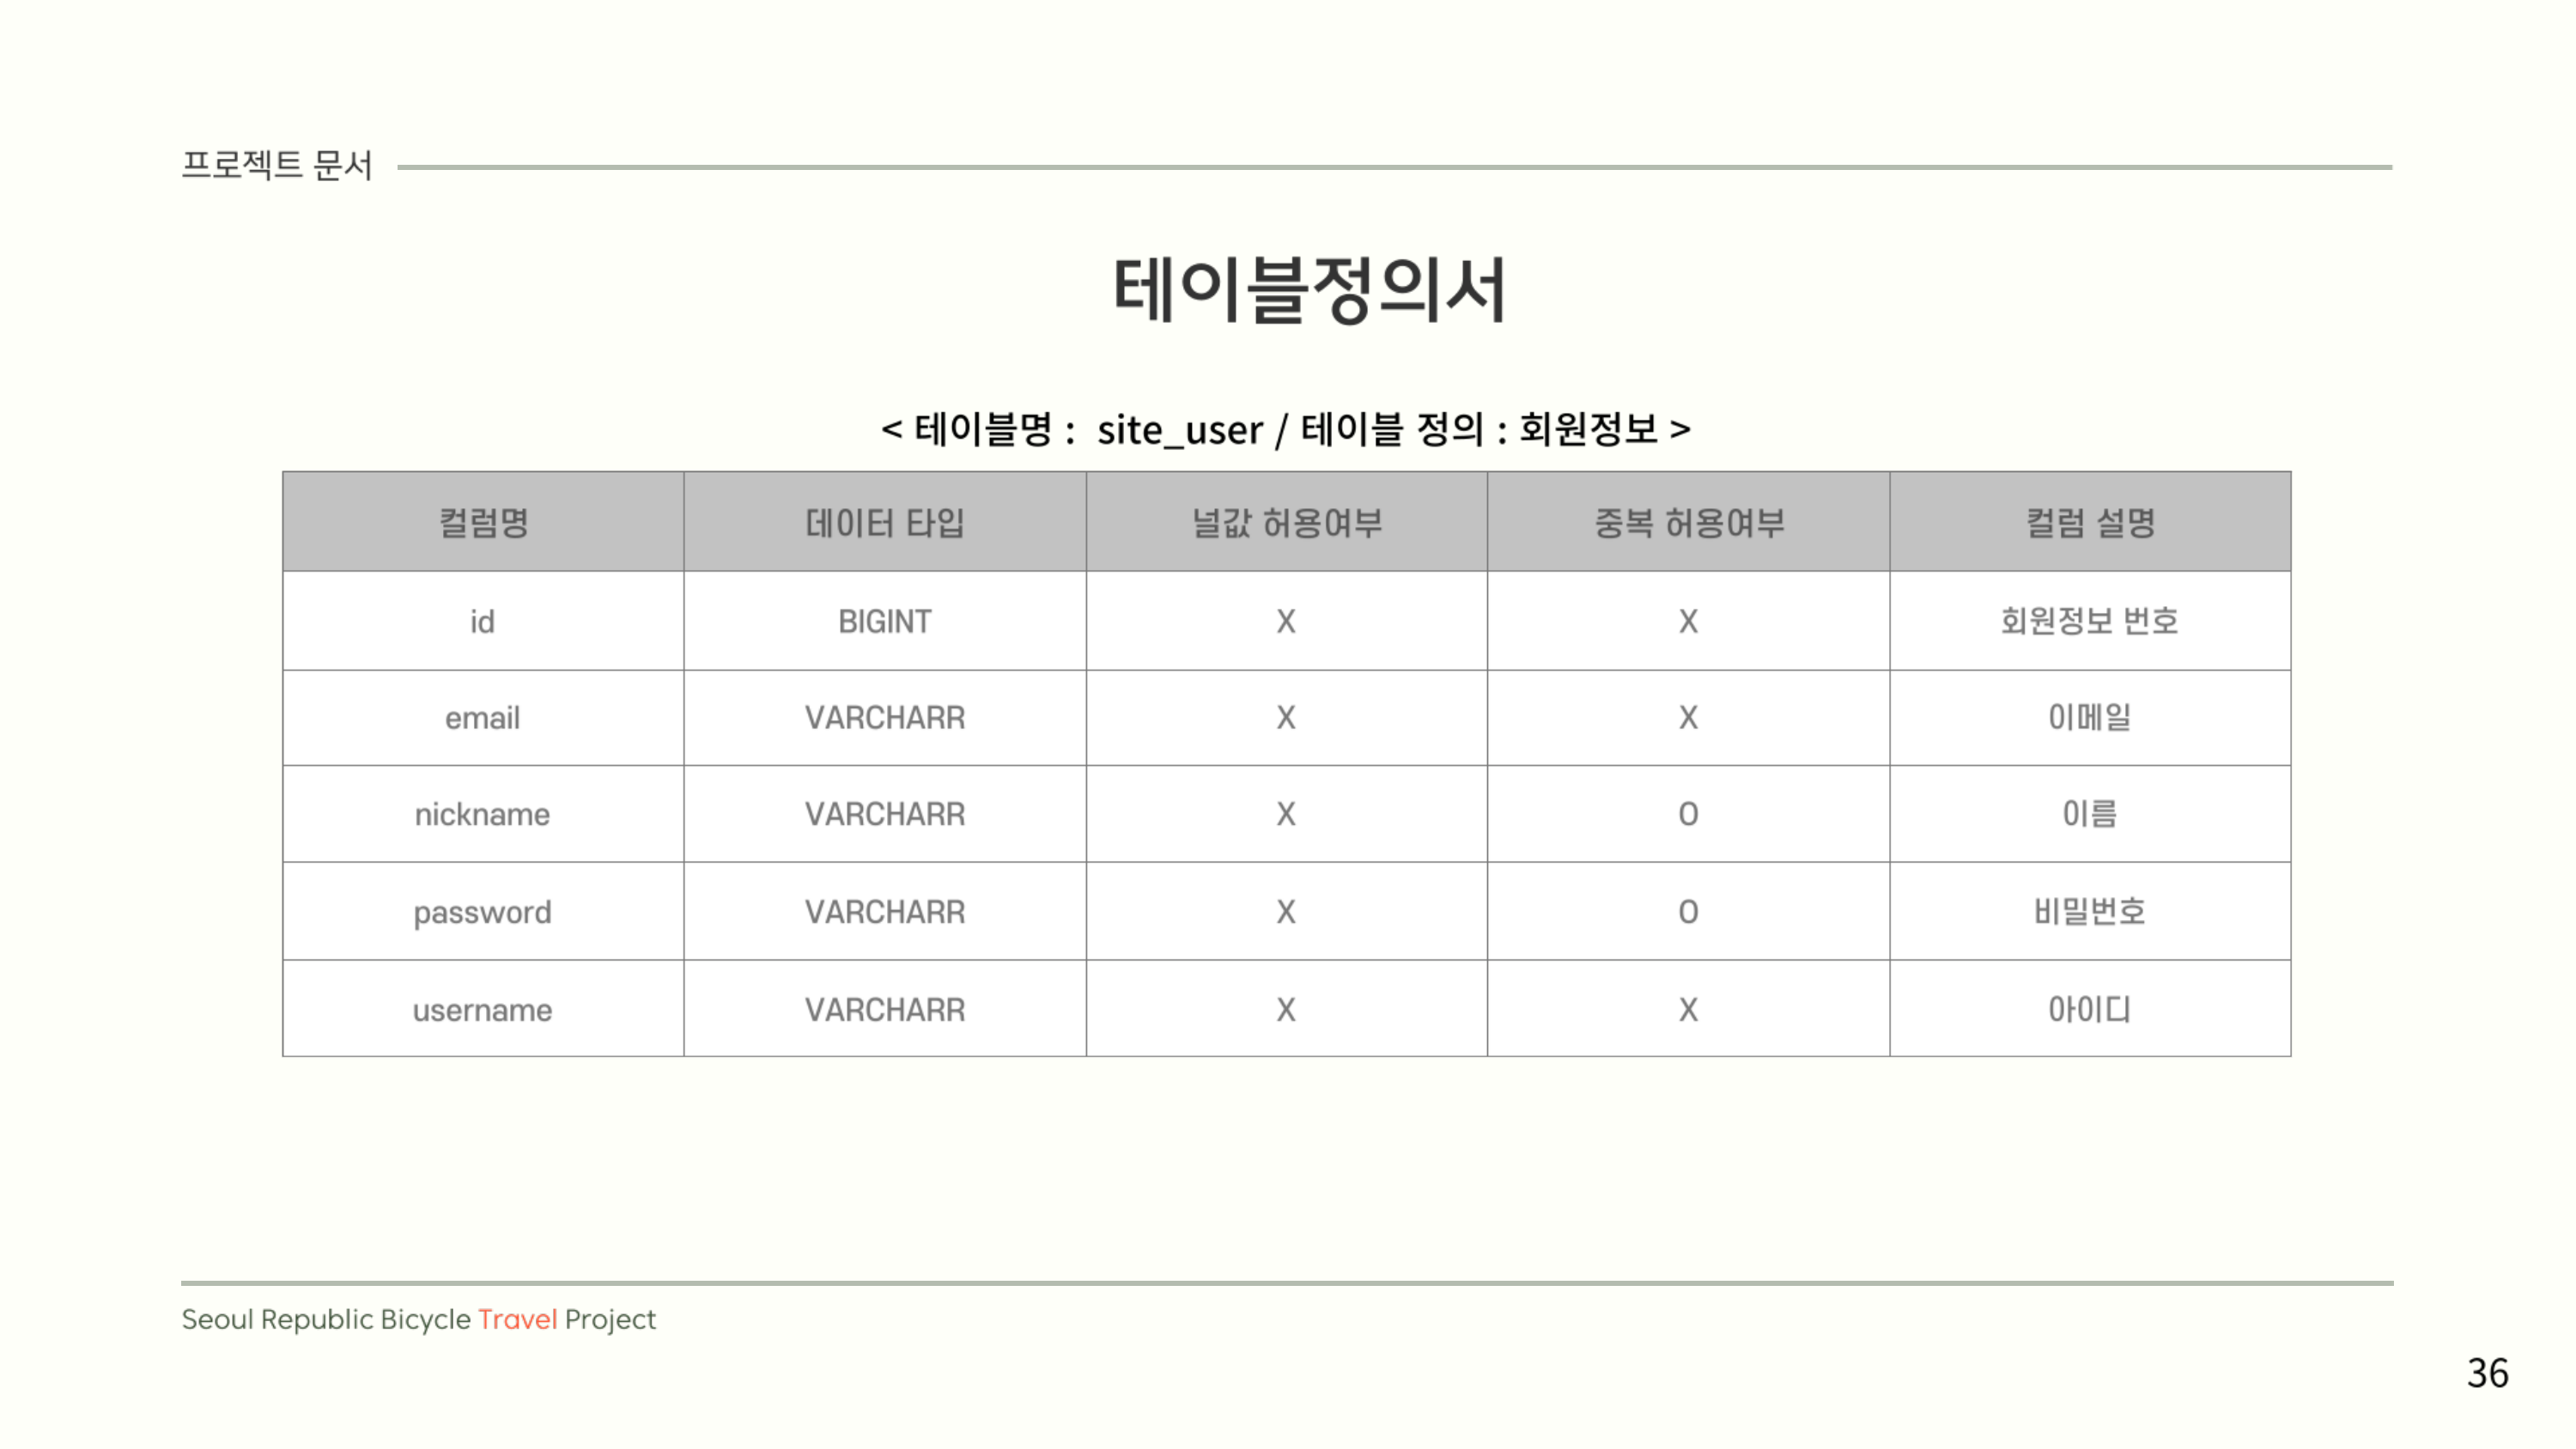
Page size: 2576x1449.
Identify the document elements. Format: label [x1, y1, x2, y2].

picture [0, 139, 2576, 1405]
text_box [398, 165, 2394, 170]
